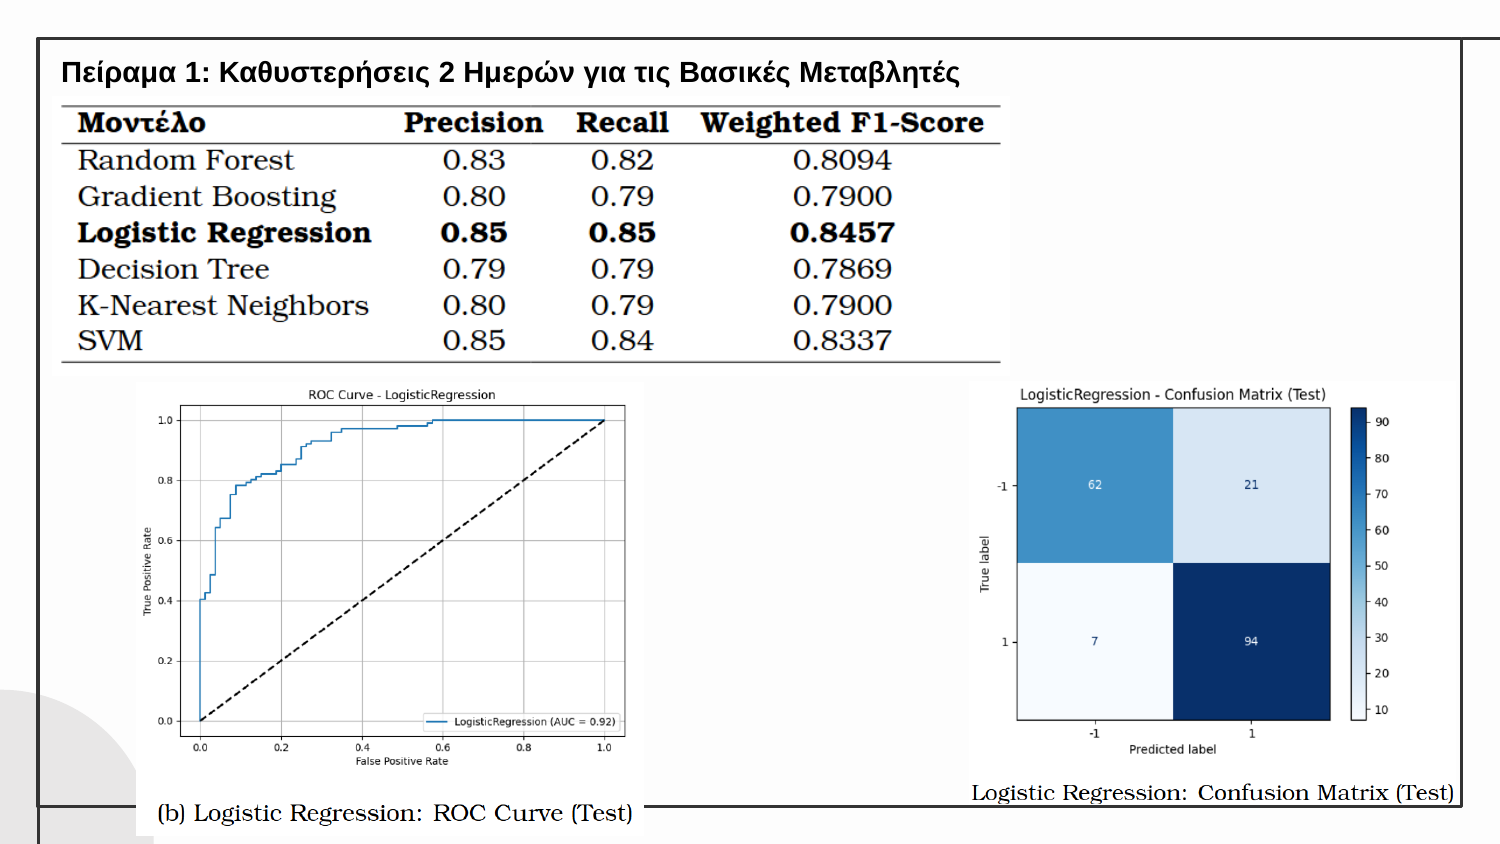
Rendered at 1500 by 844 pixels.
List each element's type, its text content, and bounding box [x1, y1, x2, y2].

text_box Πείραμα 1: Καθυστερήσεις 2 Ημερών για τις Βασικές Μεταβλητές [46, 46, 1490, 96]
picture [969, 381, 1456, 804]
picture [52, 96, 1010, 376]
picture [136, 382, 644, 836]
